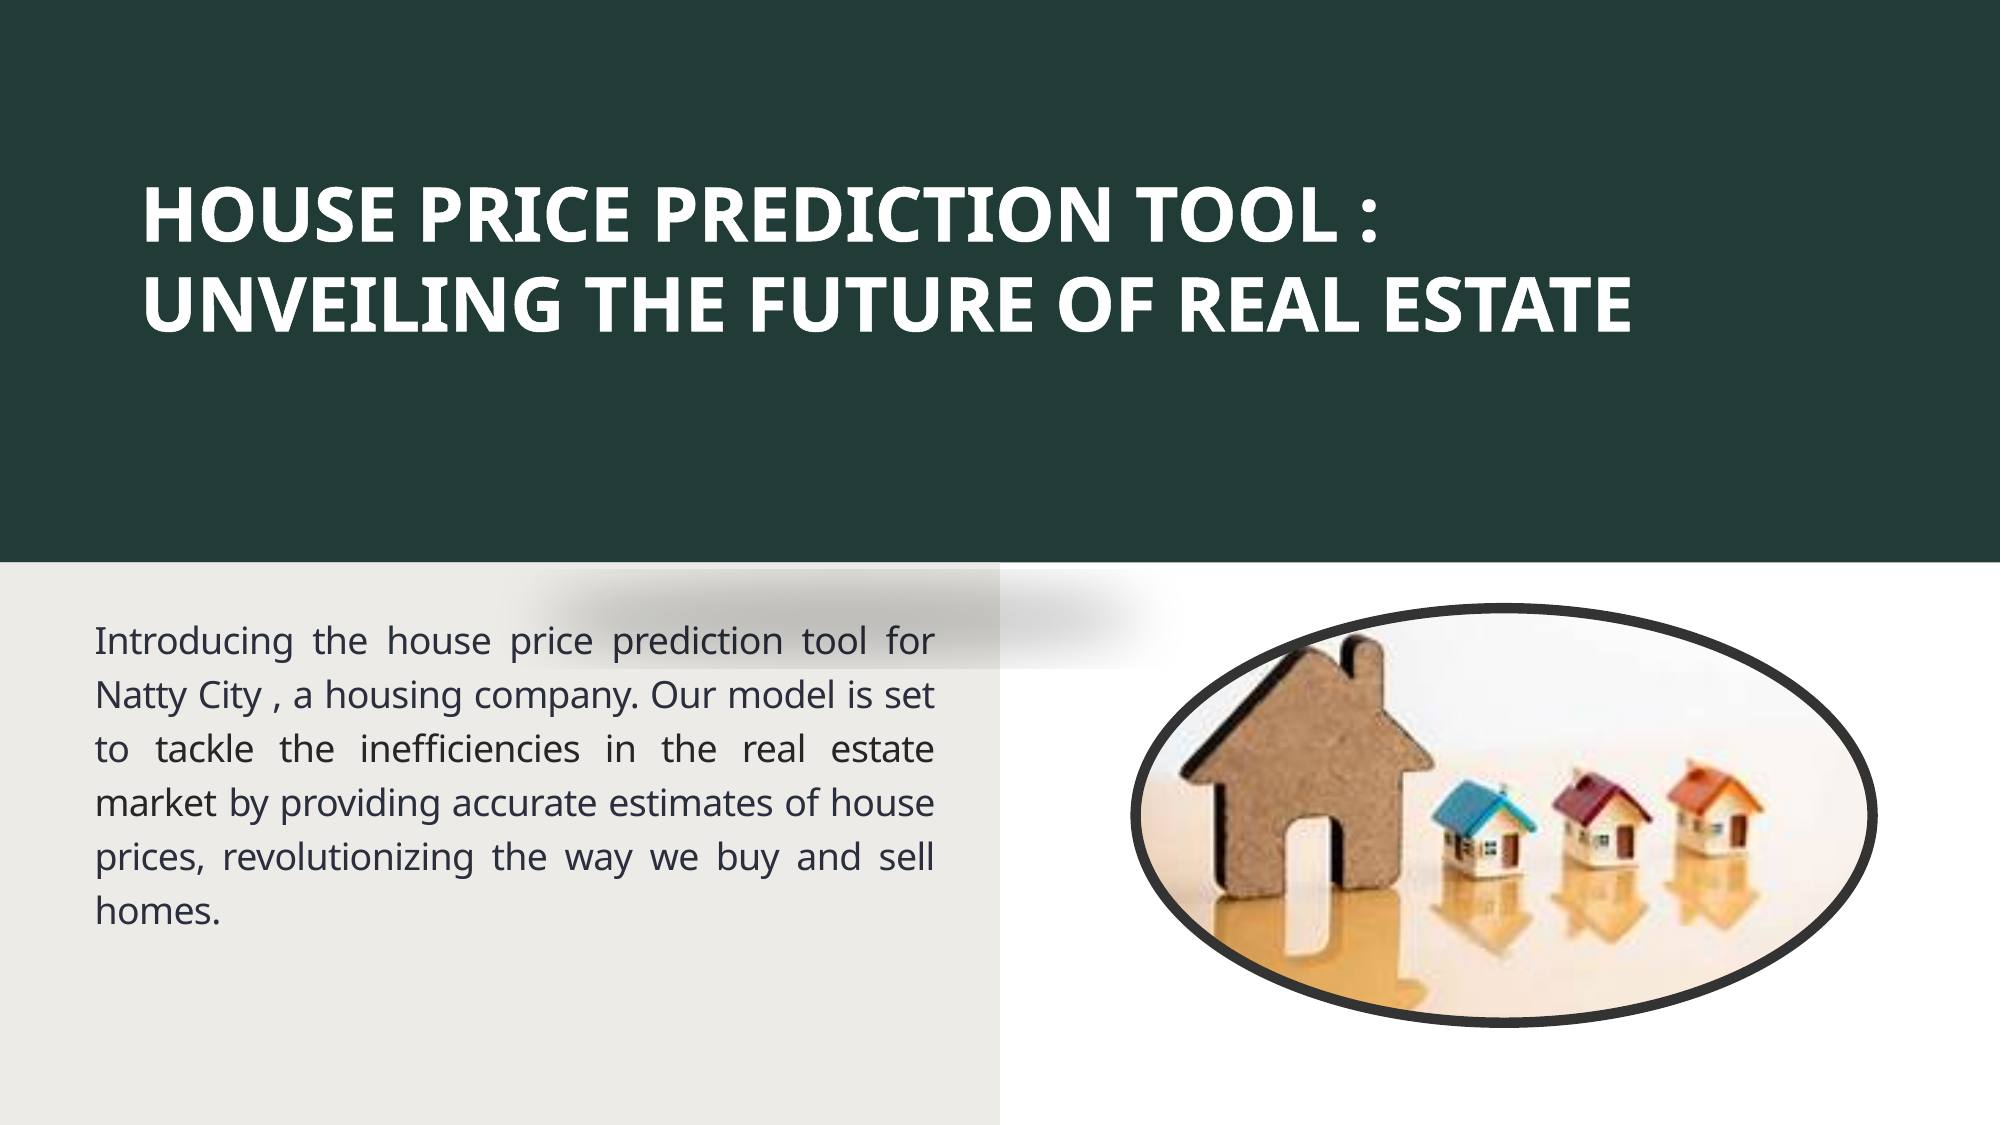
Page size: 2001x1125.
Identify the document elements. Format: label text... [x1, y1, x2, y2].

picture [1135, 608, 1873, 1023]
title HOUSE PRICE PREDICTION TOOL : UNVEILING THE FUTURE OF REAL ESTATE [125, 70, 1909, 354]
text_box [1000, 563, 2000, 1125]
text_box [0, 0, 2000, 563]
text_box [0, 562, 1000, 1125]
